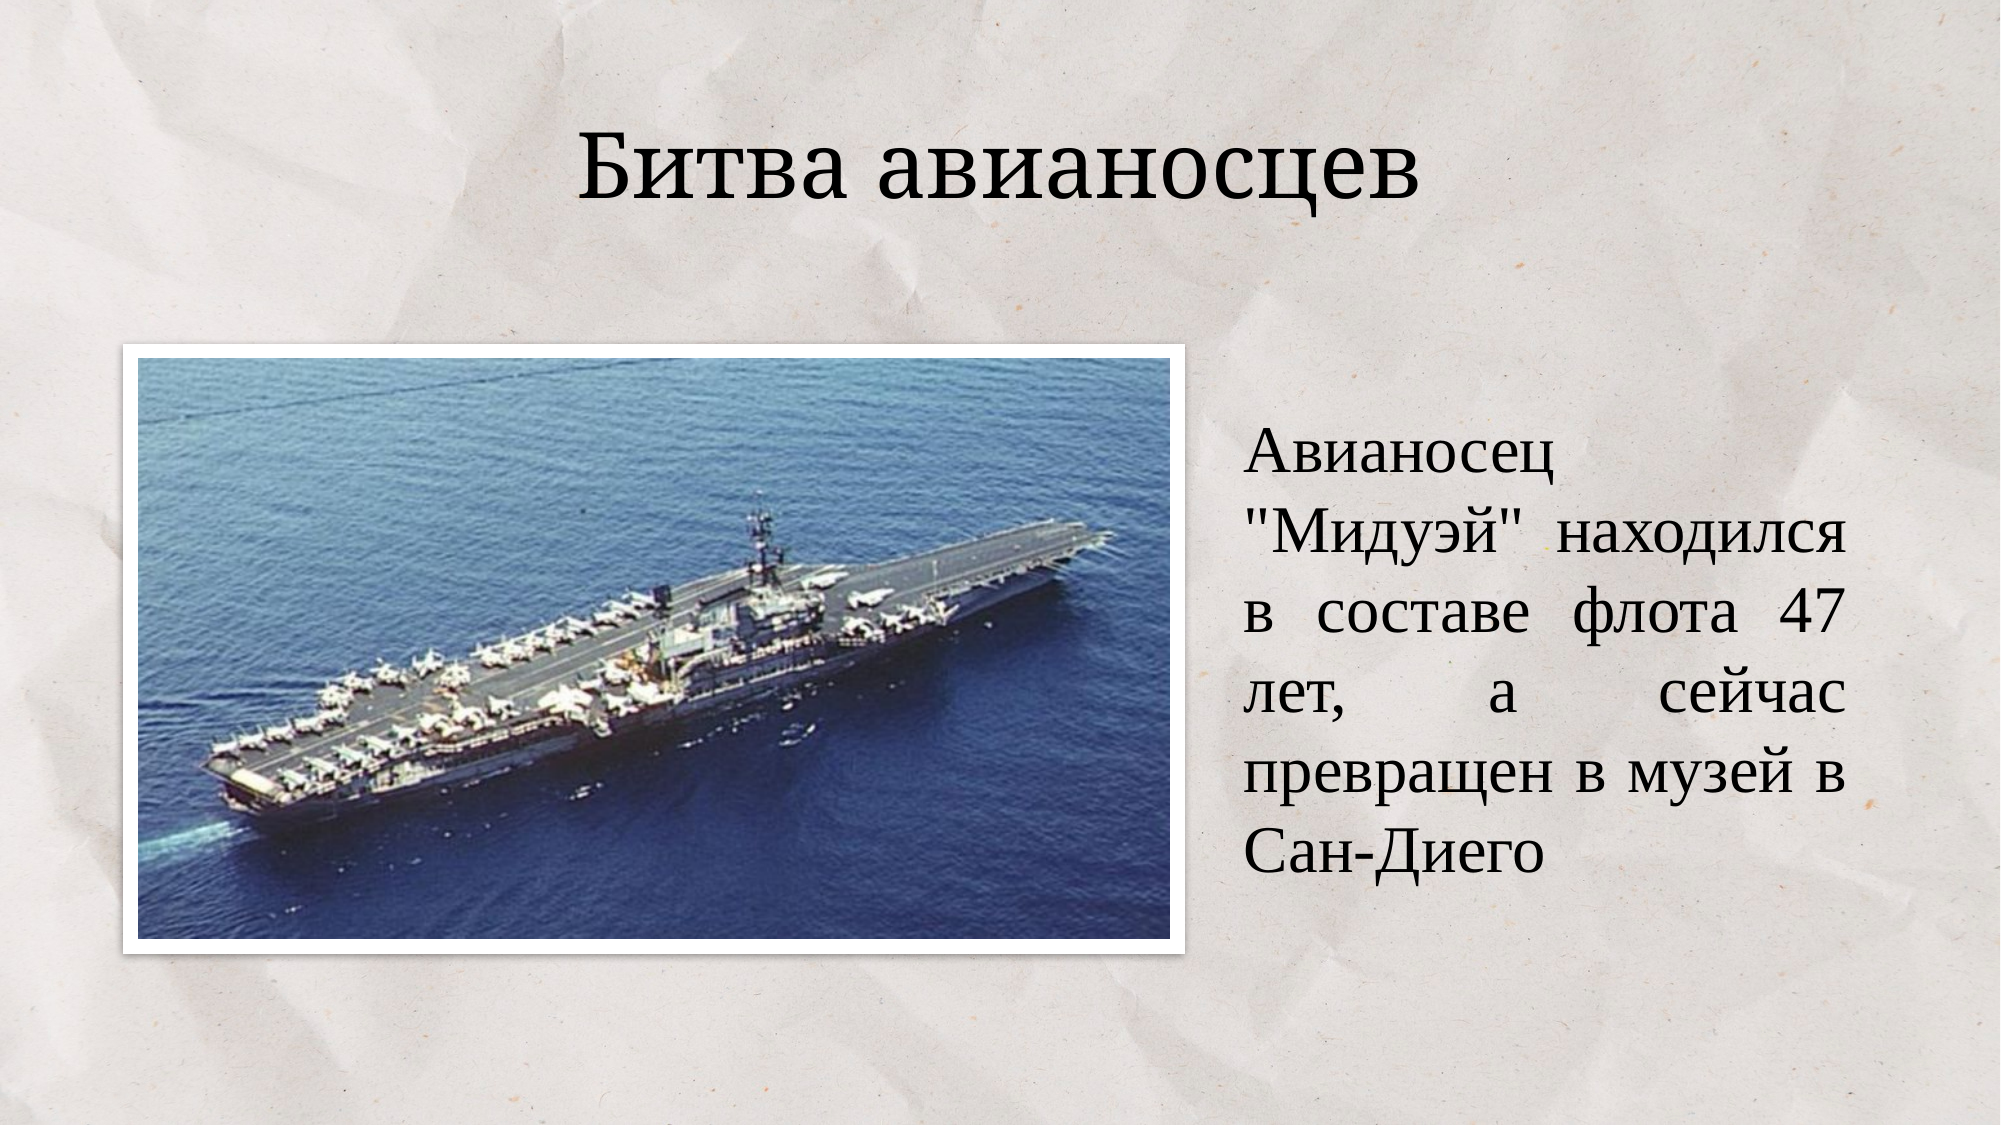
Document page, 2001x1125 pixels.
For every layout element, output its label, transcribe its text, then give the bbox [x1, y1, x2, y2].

text_box Авианосец "Мидуэй" находился в составе флота 47 лет, а сейчас превращен в музей в Сан-Диего [1229, 398, 1863, 894]
picture [0, 0, 2001, 1125]
title Битва авианосцев [137, 59, 1863, 278]
